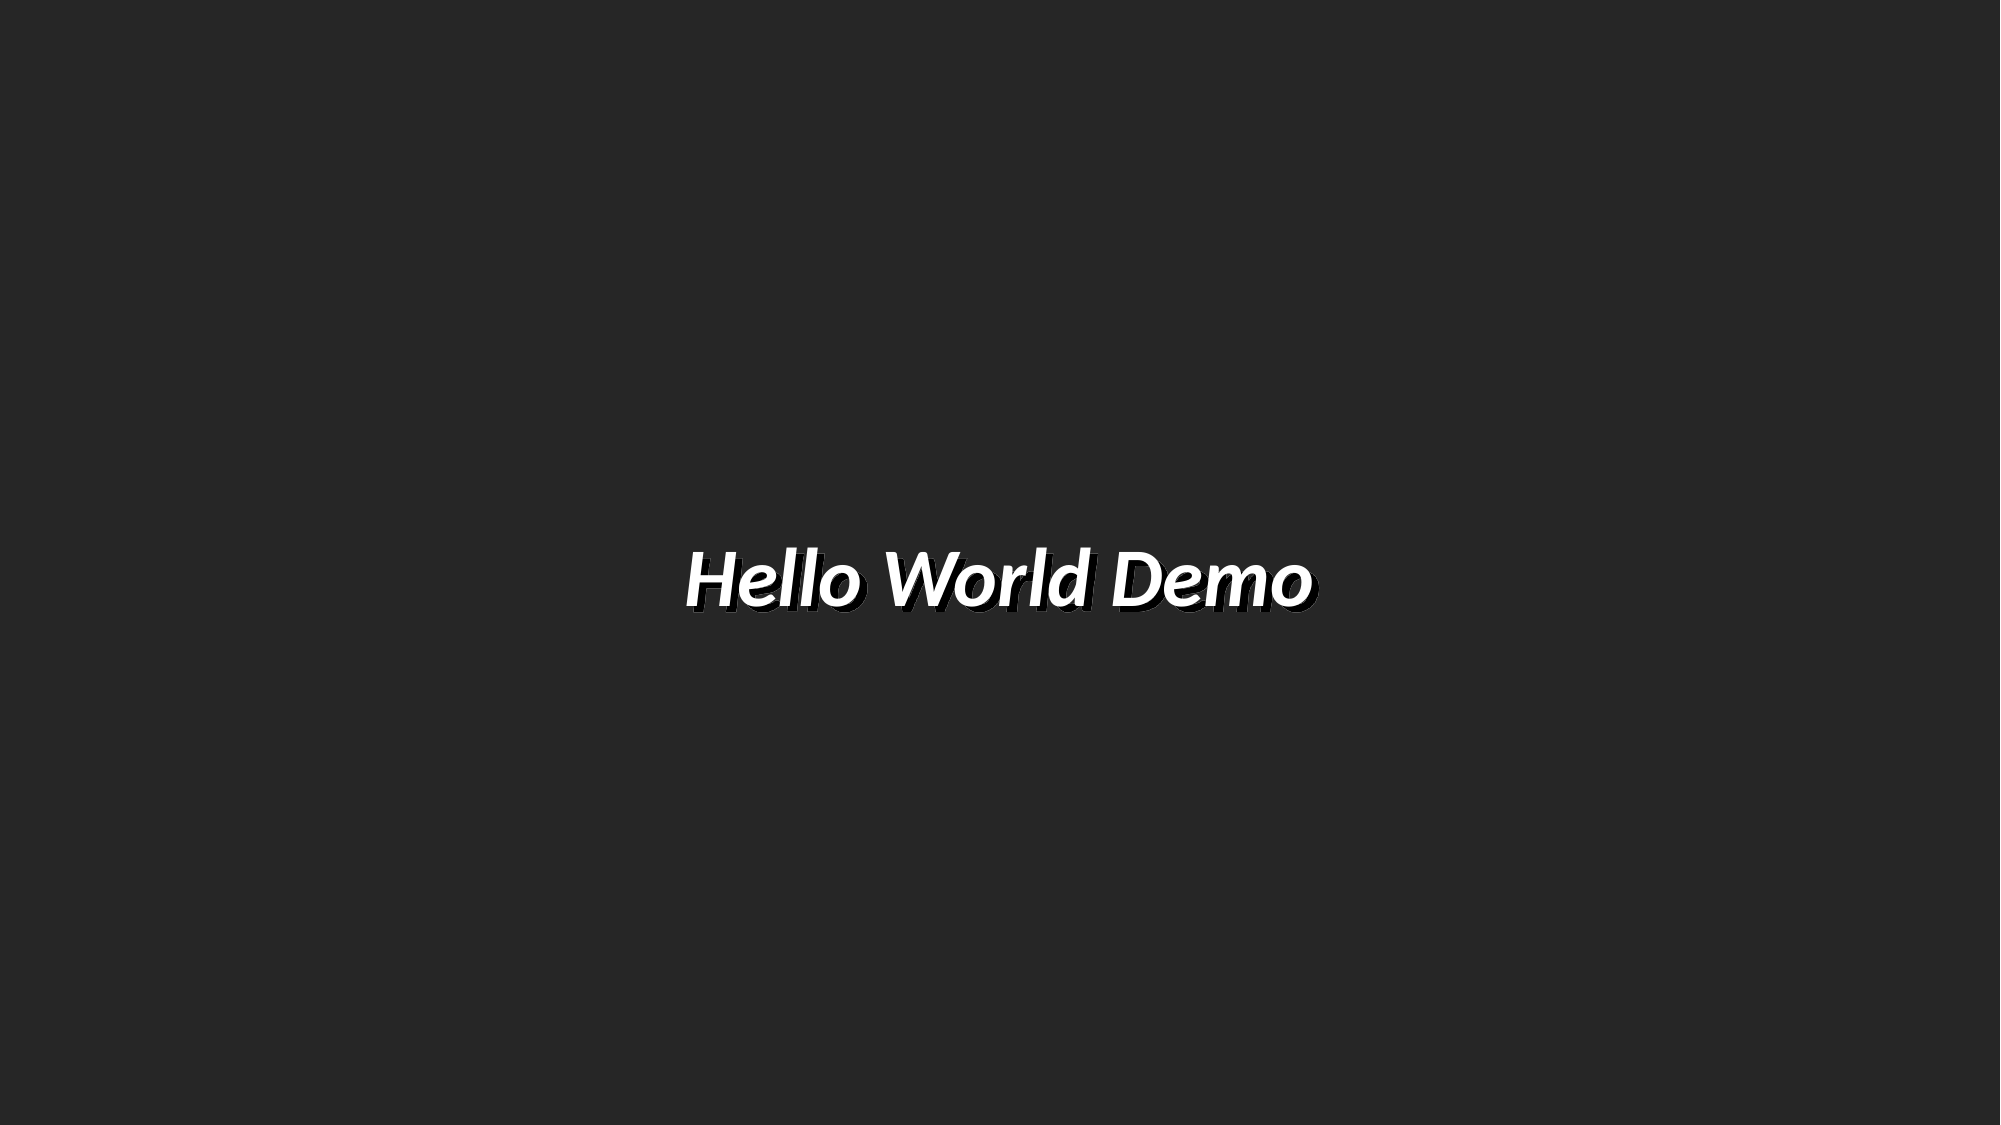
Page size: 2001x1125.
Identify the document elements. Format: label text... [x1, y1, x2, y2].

text_box Hello World Demo [137, 515, 1863, 631]
